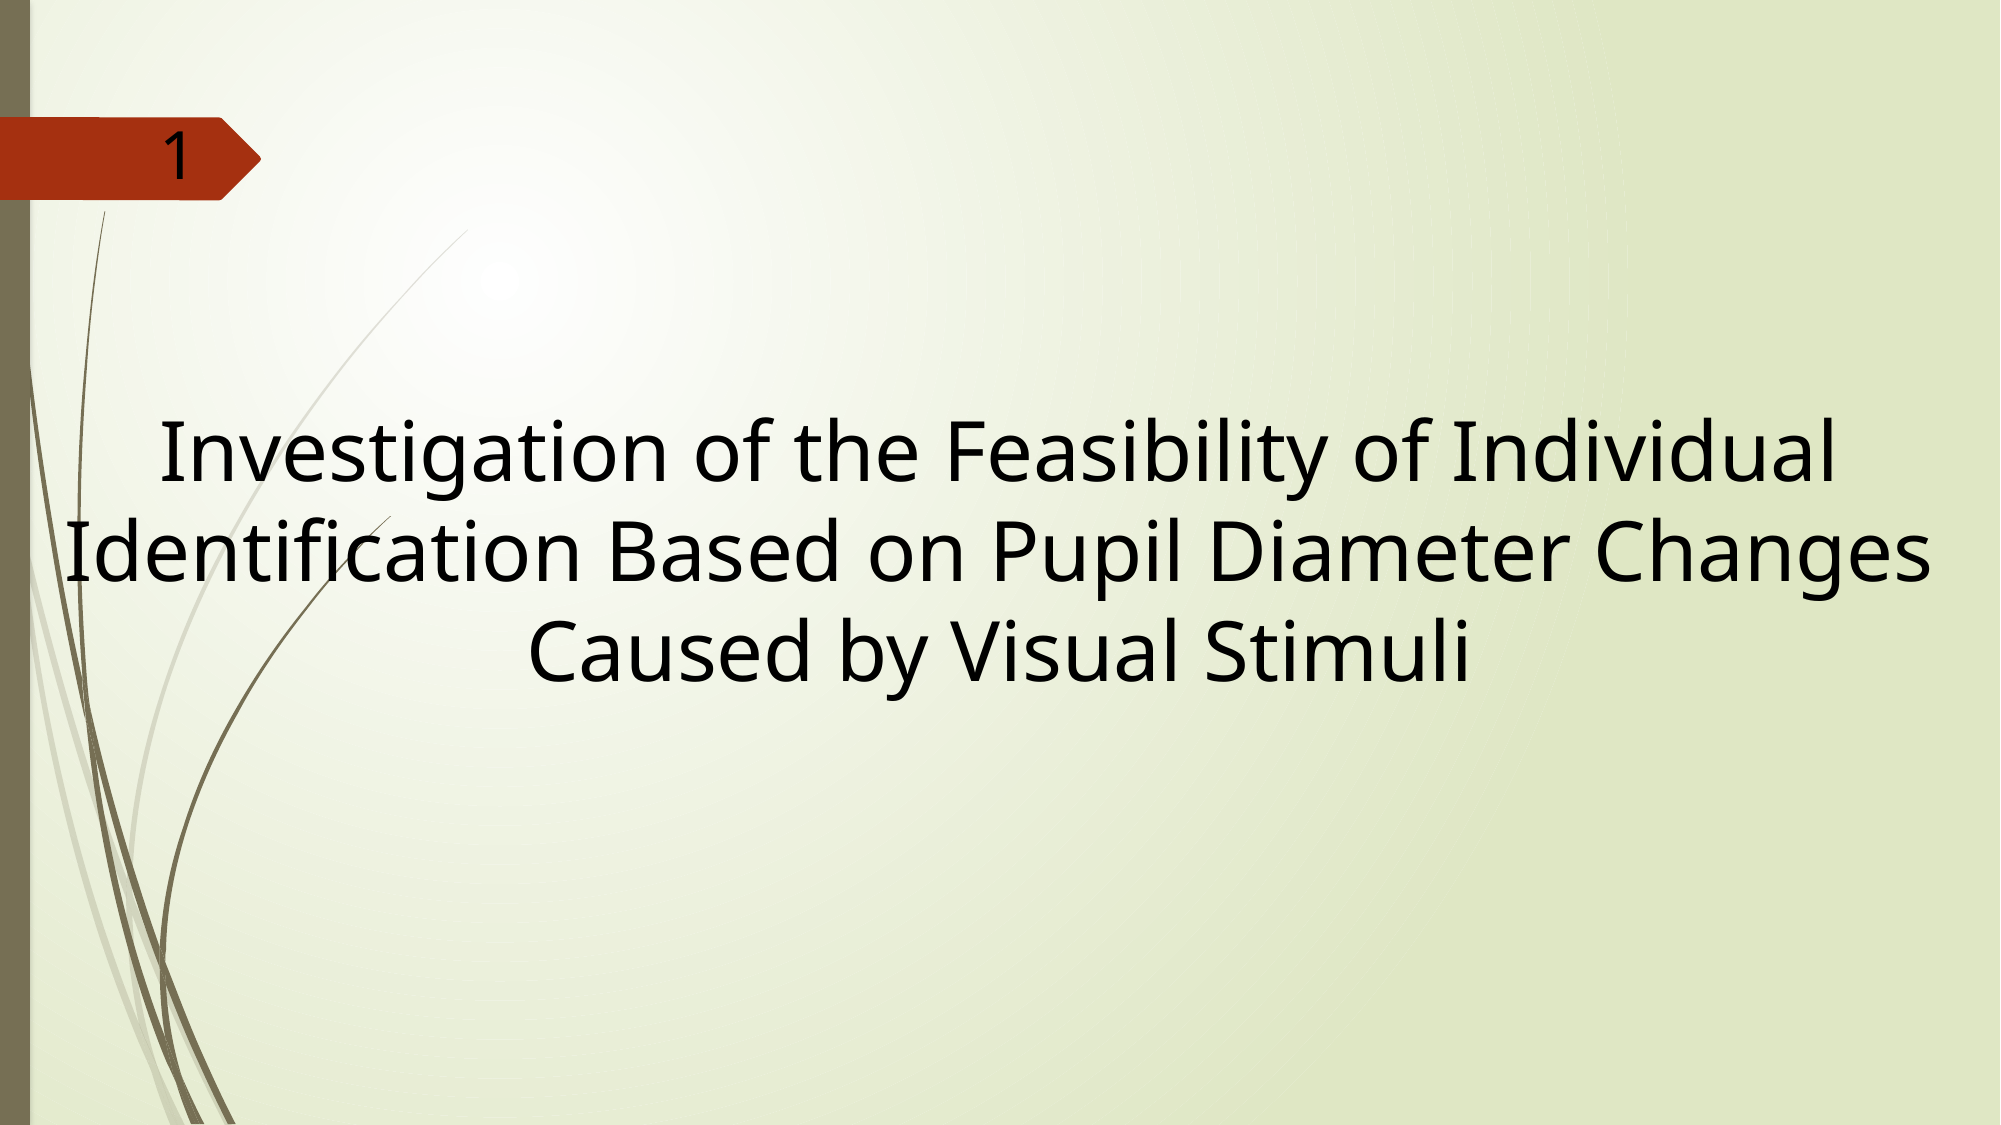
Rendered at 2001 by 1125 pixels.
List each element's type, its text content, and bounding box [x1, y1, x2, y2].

slide_number 1 [144, 128, 248, 188]
title Investigation of the Feasibility of Individual Identification Based on Pupil Diameter Changes Caused by Visual Stimuli [43, 391, 1957, 734]
